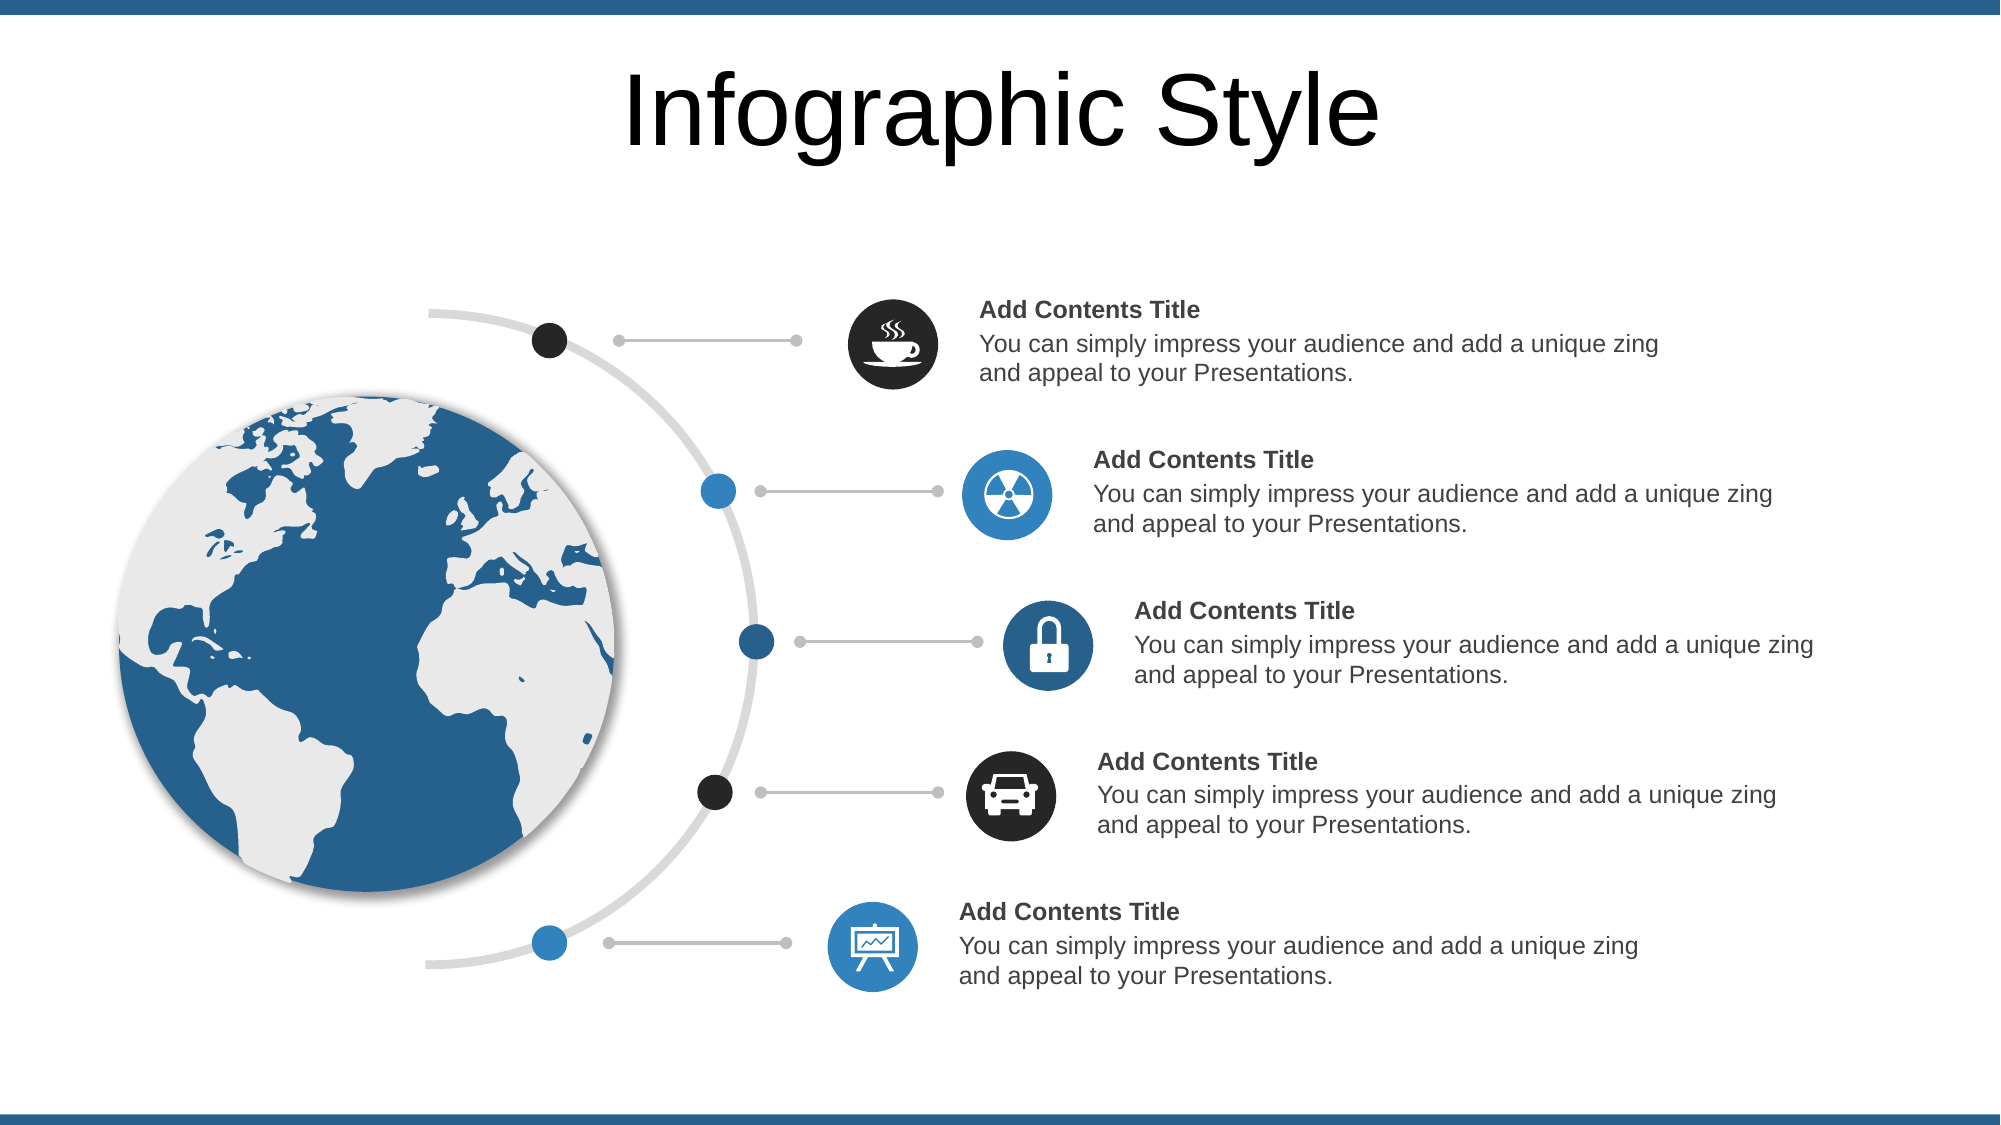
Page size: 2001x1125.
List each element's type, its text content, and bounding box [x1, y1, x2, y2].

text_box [117, 395, 615, 892]
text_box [964, 285, 1722, 396]
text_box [1078, 436, 1836, 546]
text_box [696, 773, 734, 812]
text_box [961, 449, 1054, 542]
list Infographic Style [53, 55, 1952, 175]
text_box [861, 318, 924, 368]
text_box [425, 312, 755, 966]
text_box [826, 900, 919, 994]
text_box [965, 750, 1058, 843]
text_box [846, 298, 940, 391]
text_box [1002, 599, 1095, 692]
text_box [849, 922, 900, 973]
text_box [1028, 615, 1070, 674]
text_box [983, 468, 1035, 521]
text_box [1119, 586, 1877, 697]
text_box [737, 623, 776, 661]
text_box [530, 321, 569, 360]
text_box [980, 773, 1040, 817]
text_box [699, 472, 738, 510]
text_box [943, 888, 1702, 998]
text_box [530, 924, 569, 962]
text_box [1082, 737, 1840, 848]
